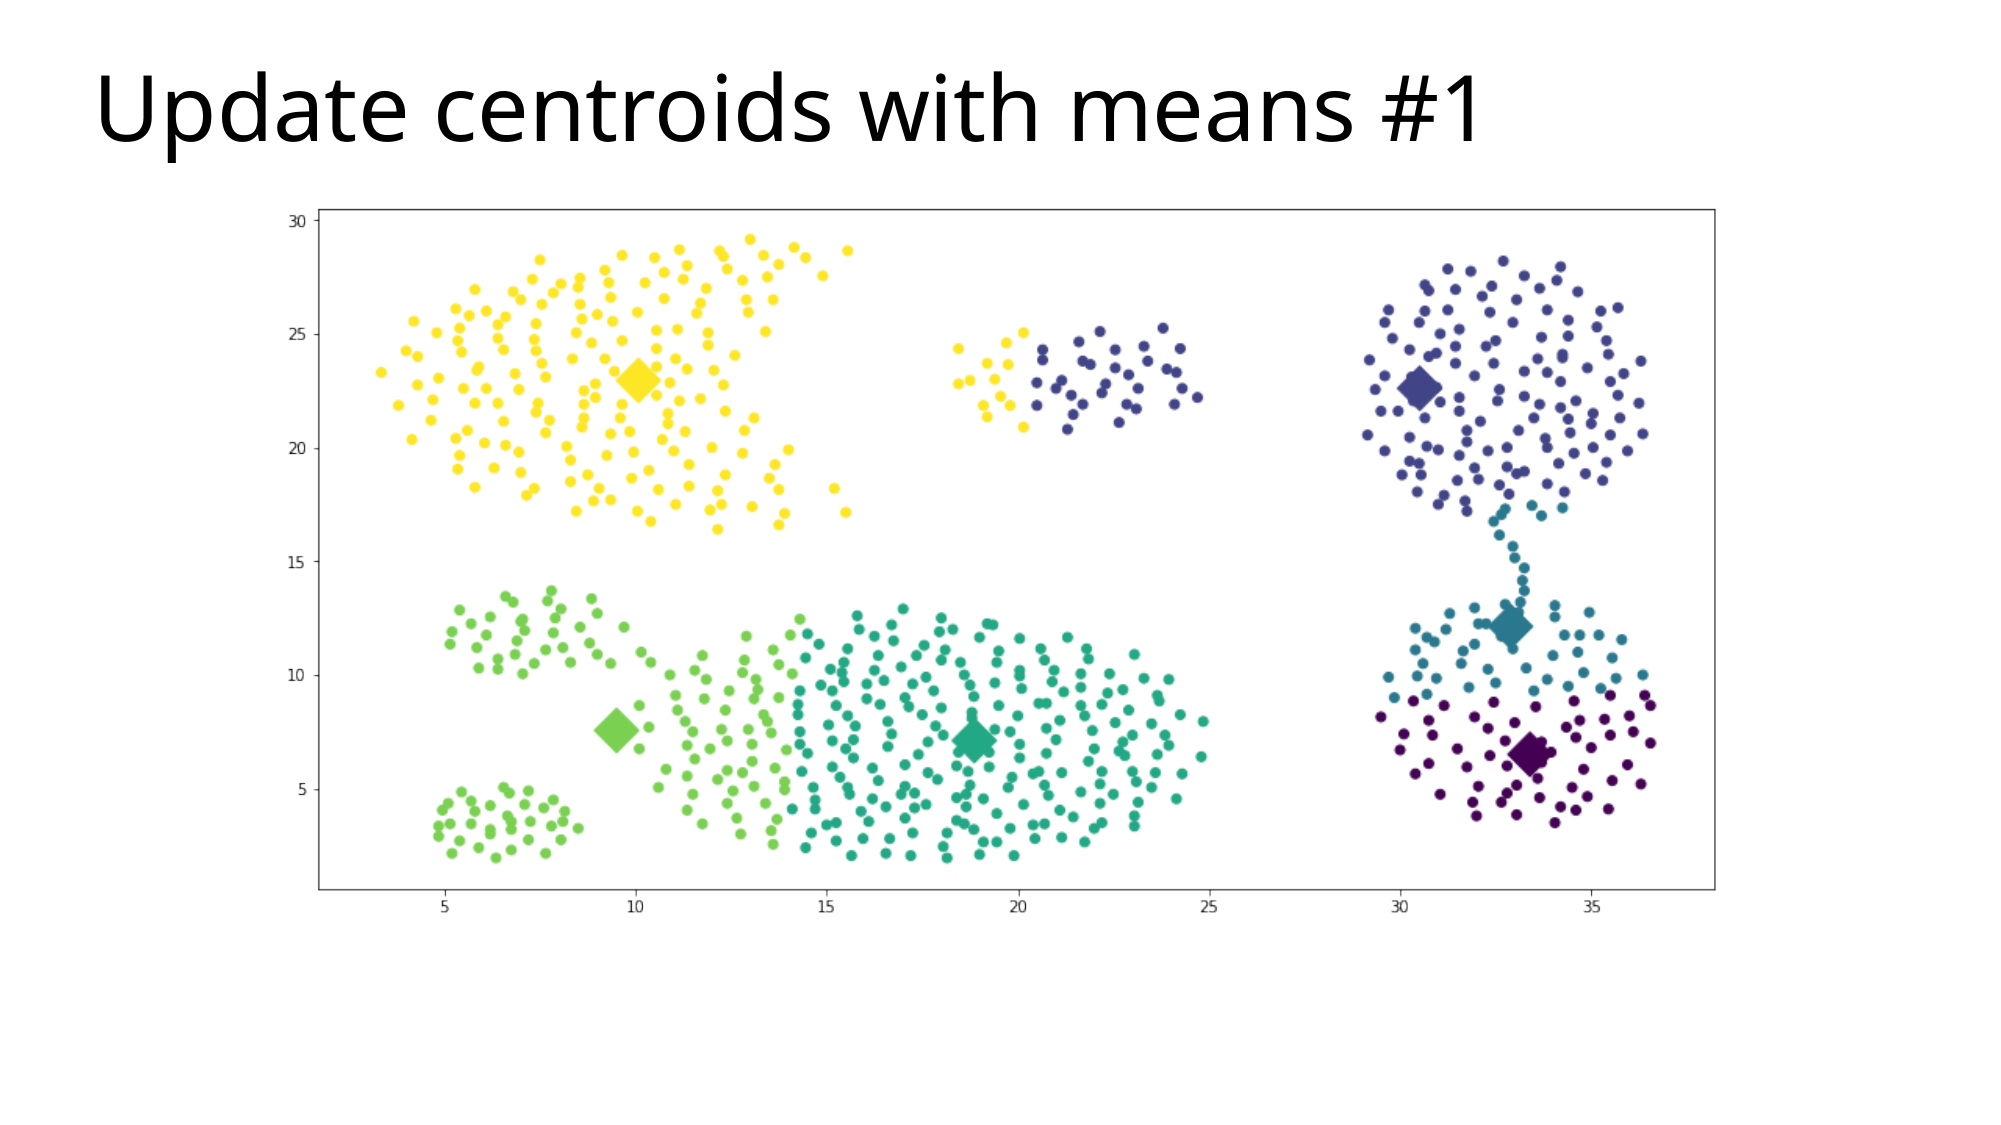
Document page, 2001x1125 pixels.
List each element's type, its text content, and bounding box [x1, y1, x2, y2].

title Update centroids with means #1 [78, 52, 1804, 171]
picture [276, 198, 1724, 927]
